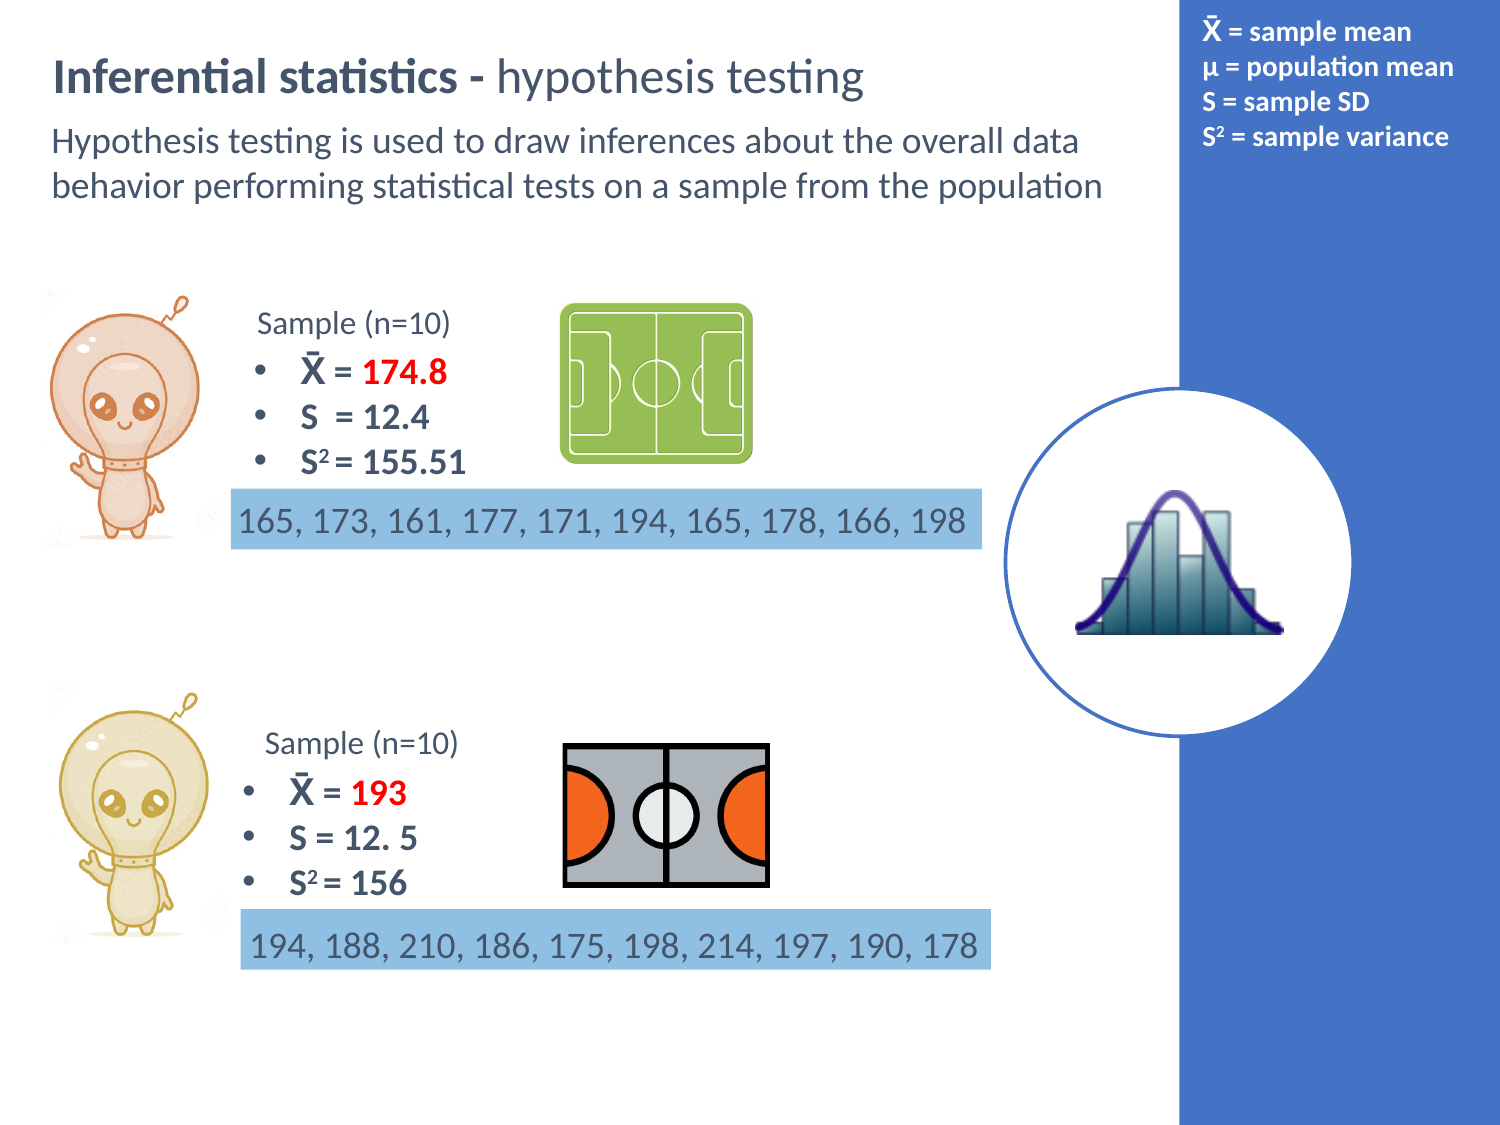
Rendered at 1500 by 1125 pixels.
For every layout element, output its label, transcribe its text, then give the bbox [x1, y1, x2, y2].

text_box [1004, 387, 1355, 738]
picture [558, 301, 756, 465]
picture [50, 684, 226, 944]
picture [562, 743, 770, 888]
picture [41, 288, 217, 548]
text_box X̄ = 174.8 S = 12.4 S2 = 155.51 [239, 339, 745, 488]
text_box [1178, 0, 1500, 1125]
text_box X̄ = sample mean μ = population mean S = sample SD S2 = sample variance [1187, 5, 1492, 160]
text_box Inferential statistics - hypothesis testing [38, 36, 936, 108]
text_box 194, 188, 210, 186, 175, 198, 214, 197, 190, 178 [725, 913, 1020, 974]
text_box 165, 173, 161, 177, 171, 194, 165, 178, 166, 198 [222, 488, 1006, 549]
text_box Sample (n=10) [242, 293, 496, 339]
text_box X̄ = 193 S = 12. 5 S2 = 156 [227, 760, 725, 1001]
picture [1075, 490, 1284, 635]
text_box [725, 908, 992, 913]
text_box Hypothesis testing is used to draw inferences about the overall data behavior performing statistical tests on a sample from the population [36, 108, 1148, 214]
text_box Sample (n=10) [250, 713, 504, 760]
